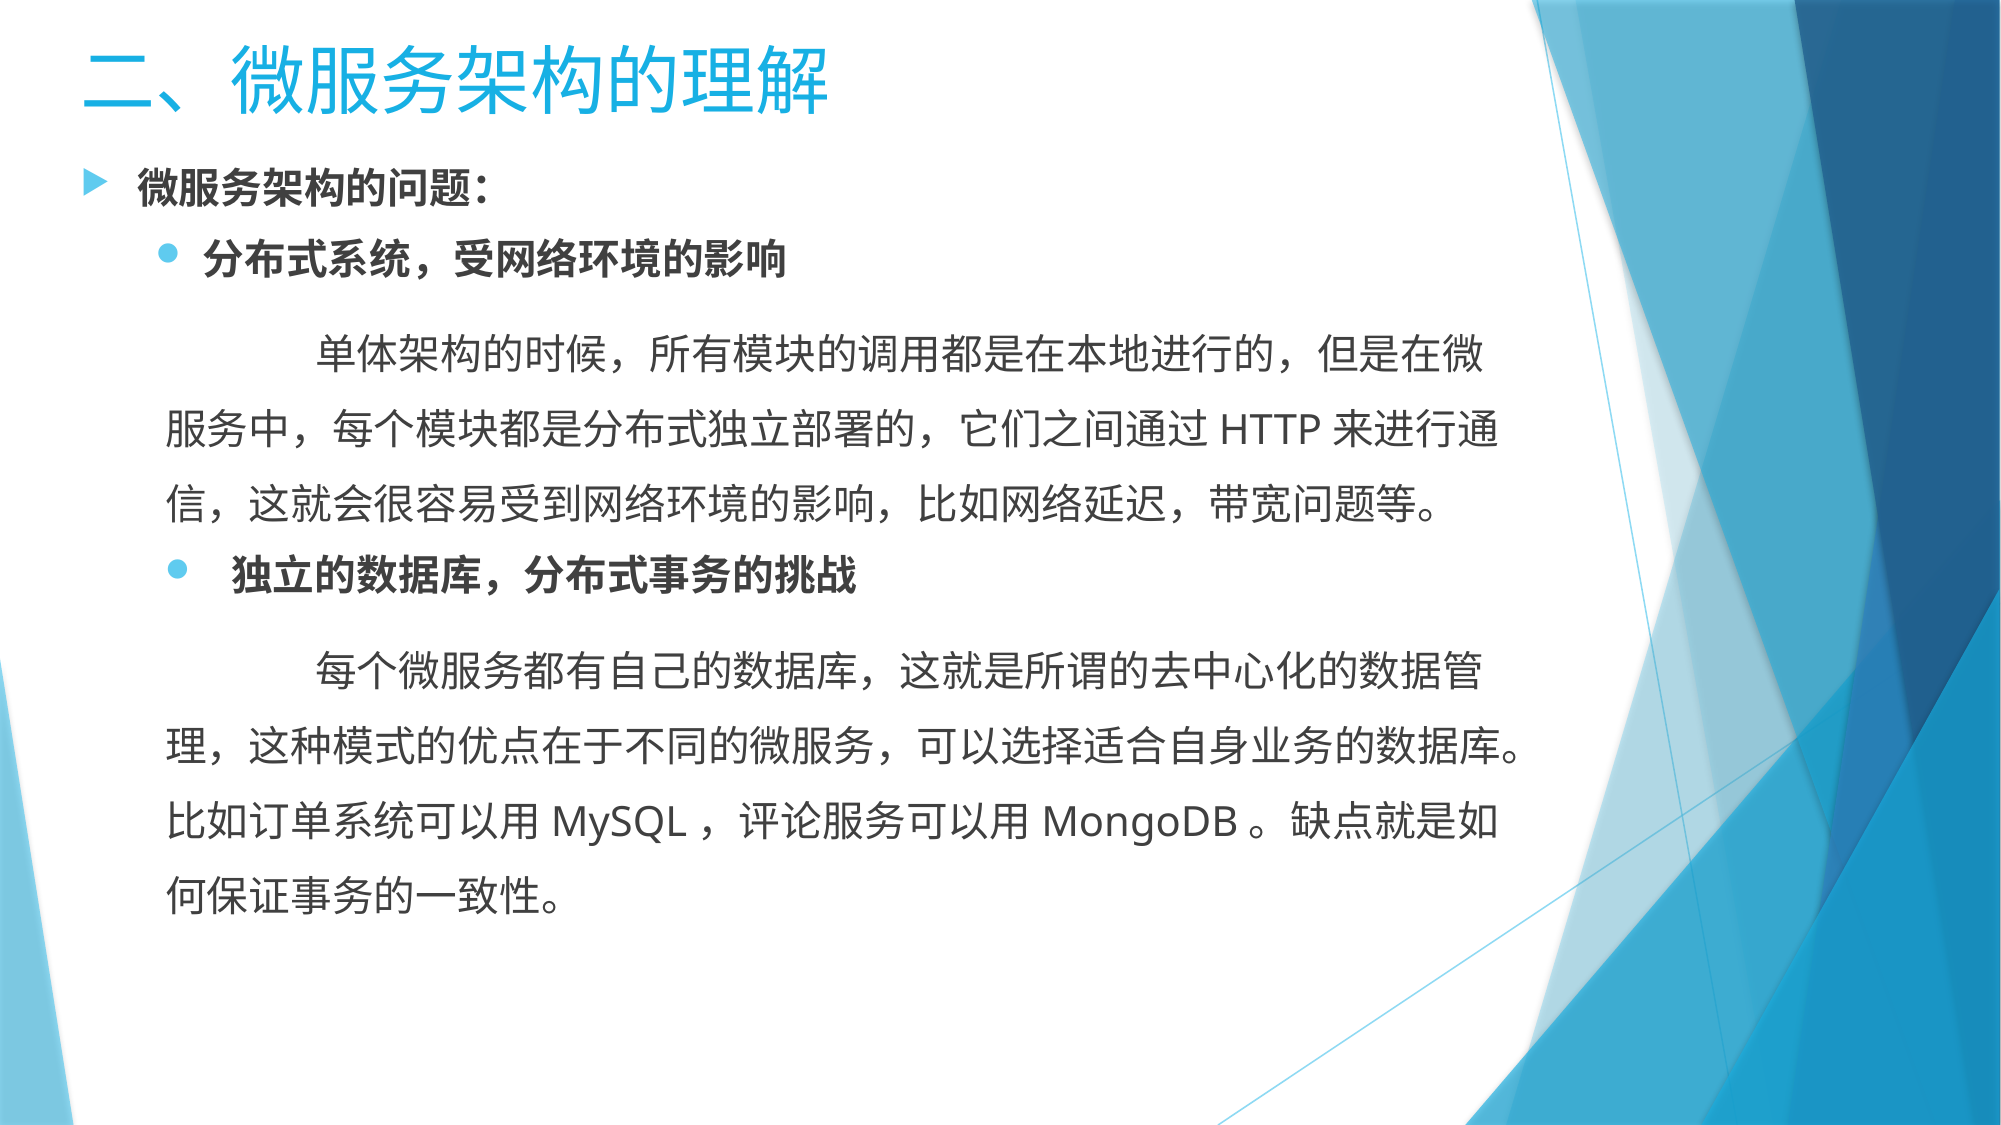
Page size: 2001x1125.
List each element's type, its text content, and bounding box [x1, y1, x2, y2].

list 微服务架构的问题： 分布式系统，受网络环境的影响 单体架构的时候，所有模块的调用都是在本地进行的，但是在微服务中，每个模块都是分布式独立部署的，它们之间通过HTTP来进行通信，这就会很容易受到网络环境的影响，比如网络延迟，带宽问题等。 独立的数据库，分布式事务的挑战 每个微服务都有自己的数据库，这就是所谓的去中心化的数据管理，这种模式的优点在于不同的微服务，可以选择适合自身业务的数据库。比如订单系统可以用MySQL，评论服务可以用MongoDB。缺点就是如何保证事务的一致性。 [65, 154, 1517, 1068]
text_box 二、微服务架构的理解 [65, 25, 1476, 243]
